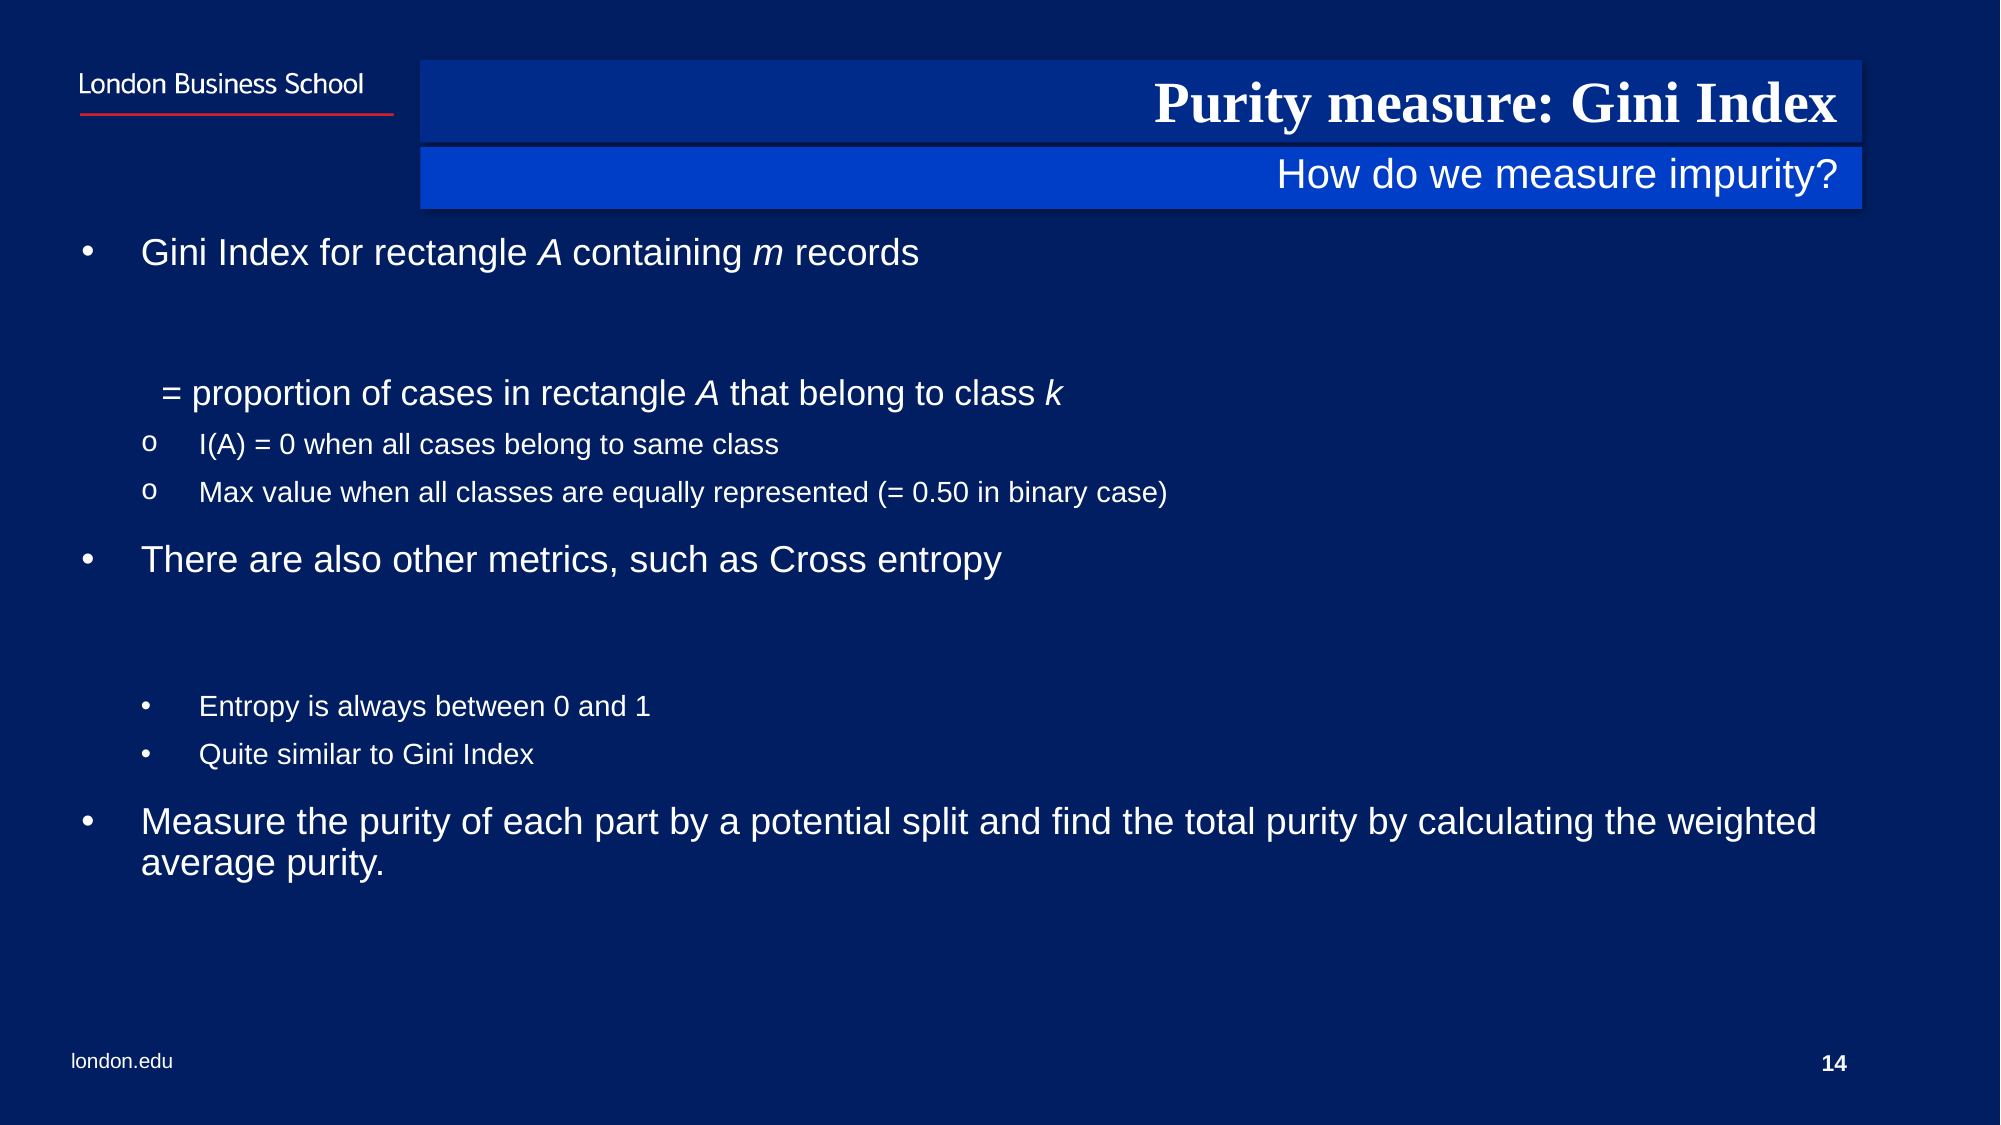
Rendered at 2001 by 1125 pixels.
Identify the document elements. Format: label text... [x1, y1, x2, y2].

title Purity measure: Gini Index [420, 59, 1863, 143]
list How do we measure impurity? [420, 146, 1863, 209]
picture [66, 59, 394, 137]
